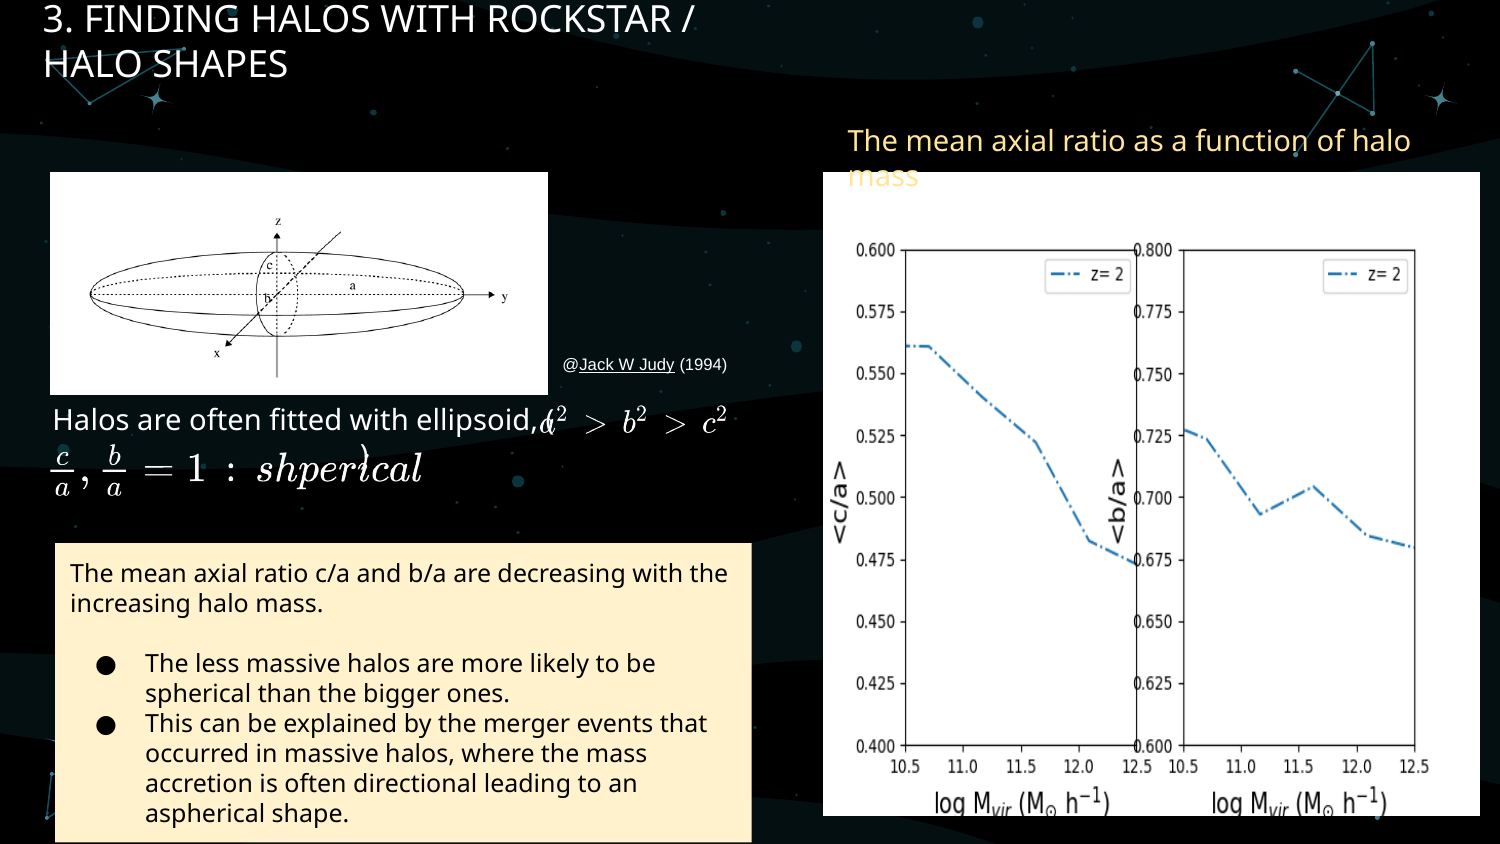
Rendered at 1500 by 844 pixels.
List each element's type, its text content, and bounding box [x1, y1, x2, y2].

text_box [36, 386, 782, 453]
picture [823, 171, 1480, 816]
picture [49, 171, 548, 395]
text_box @Jack W Judy (1994) [551, 343, 752, 384]
text_box The mean axial ratio c/a and b/a are decreasing with the increasing halo mass. The less massive halos are more likely to be spherical than the bigger ones. This can be explained by the merger events that occurred in massive halos, where the mass accretion is often directional leading to an aspherical shape. [55, 543, 752, 843]
picture [49, 444, 423, 497]
text_box 3. FINDING HALOS WITH ROCKSTAR / HALO SHAPES [27, 0, 816, 101]
text_box The mean axial ratio as a function of halo mass [832, 107, 1495, 208]
